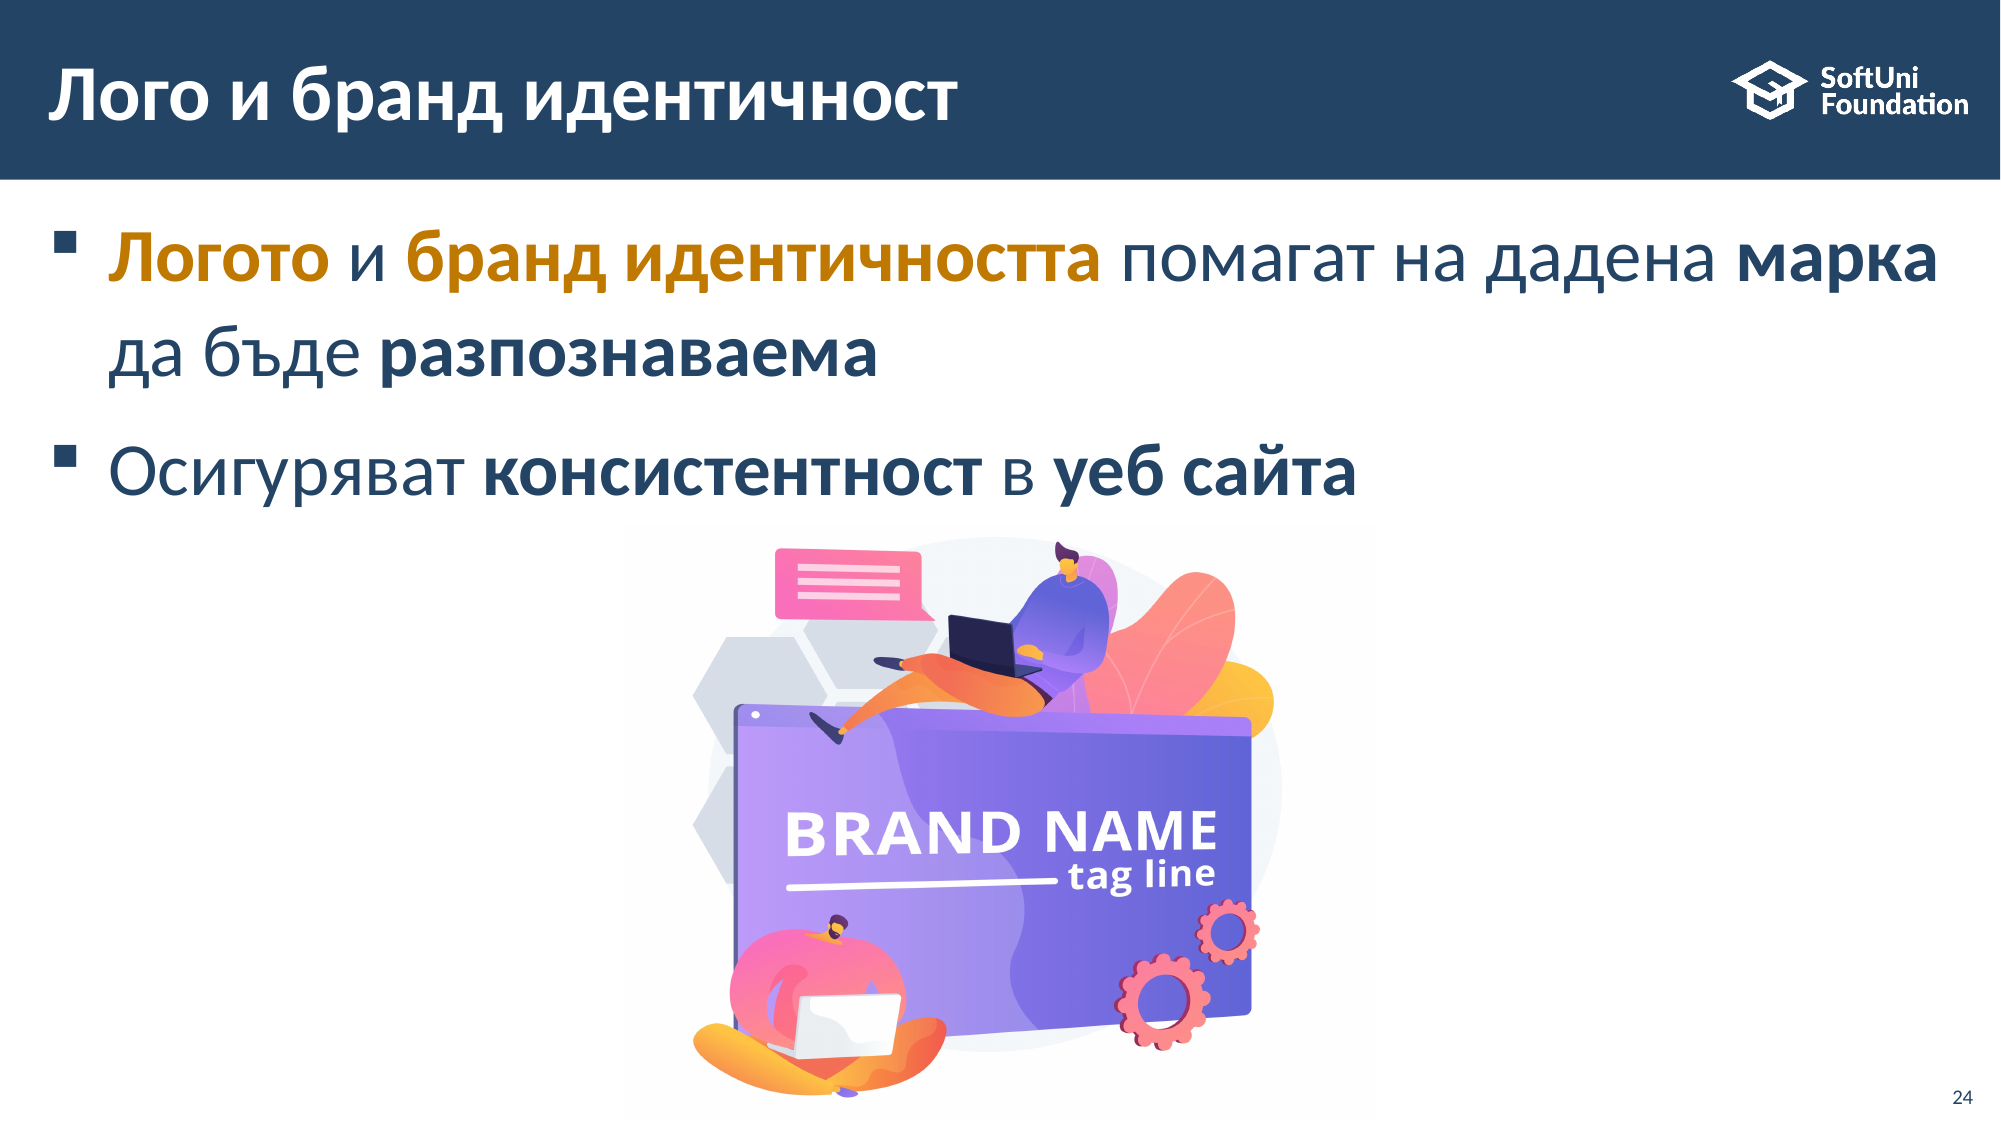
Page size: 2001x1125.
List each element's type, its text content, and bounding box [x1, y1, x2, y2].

title Лого и бранд идентичност [31, 16, 1716, 162]
picture [623, 525, 1377, 1120]
slide_number 24 [1927, 1067, 1989, 1117]
picture [1731, 60, 1968, 120]
list Логото и бранд идентичността помагат на дадена марка да бъде разпознаваема Осигуряват консистентност в уеб сайта [31, 196, 1970, 1104]
